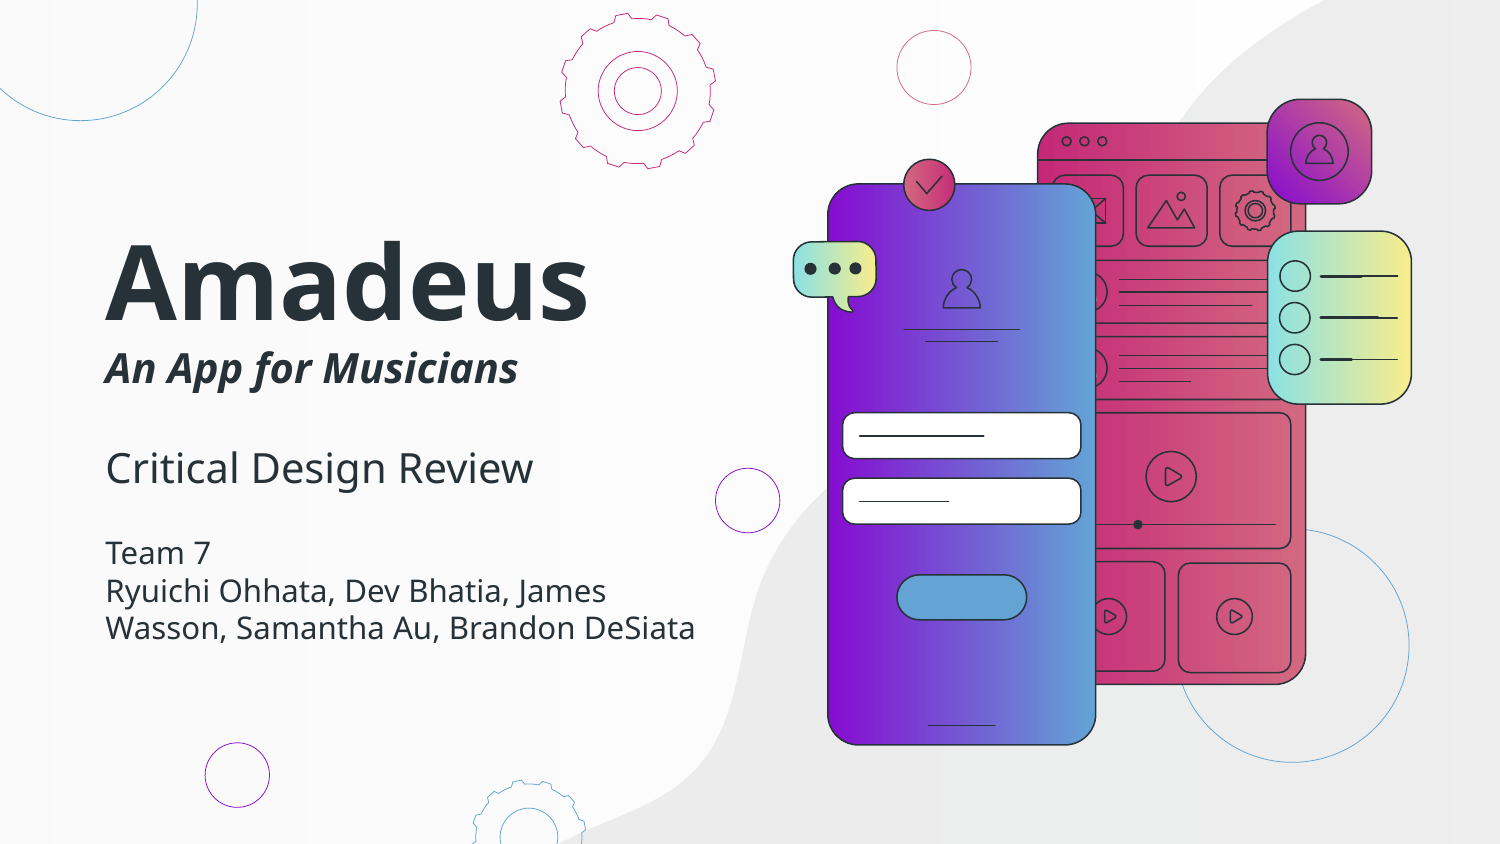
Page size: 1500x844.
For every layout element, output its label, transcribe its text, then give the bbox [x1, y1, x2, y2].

title Amadeus An App for Musicians Critical Design Review [90, 186, 701, 522]
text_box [792, 99, 1412, 746]
subtitle Team 7 Ryuichi Ohhata, Dev Bhatia, James Wasson, Samantha Au, Brandon DeSiata [90, 556, 735, 661]
